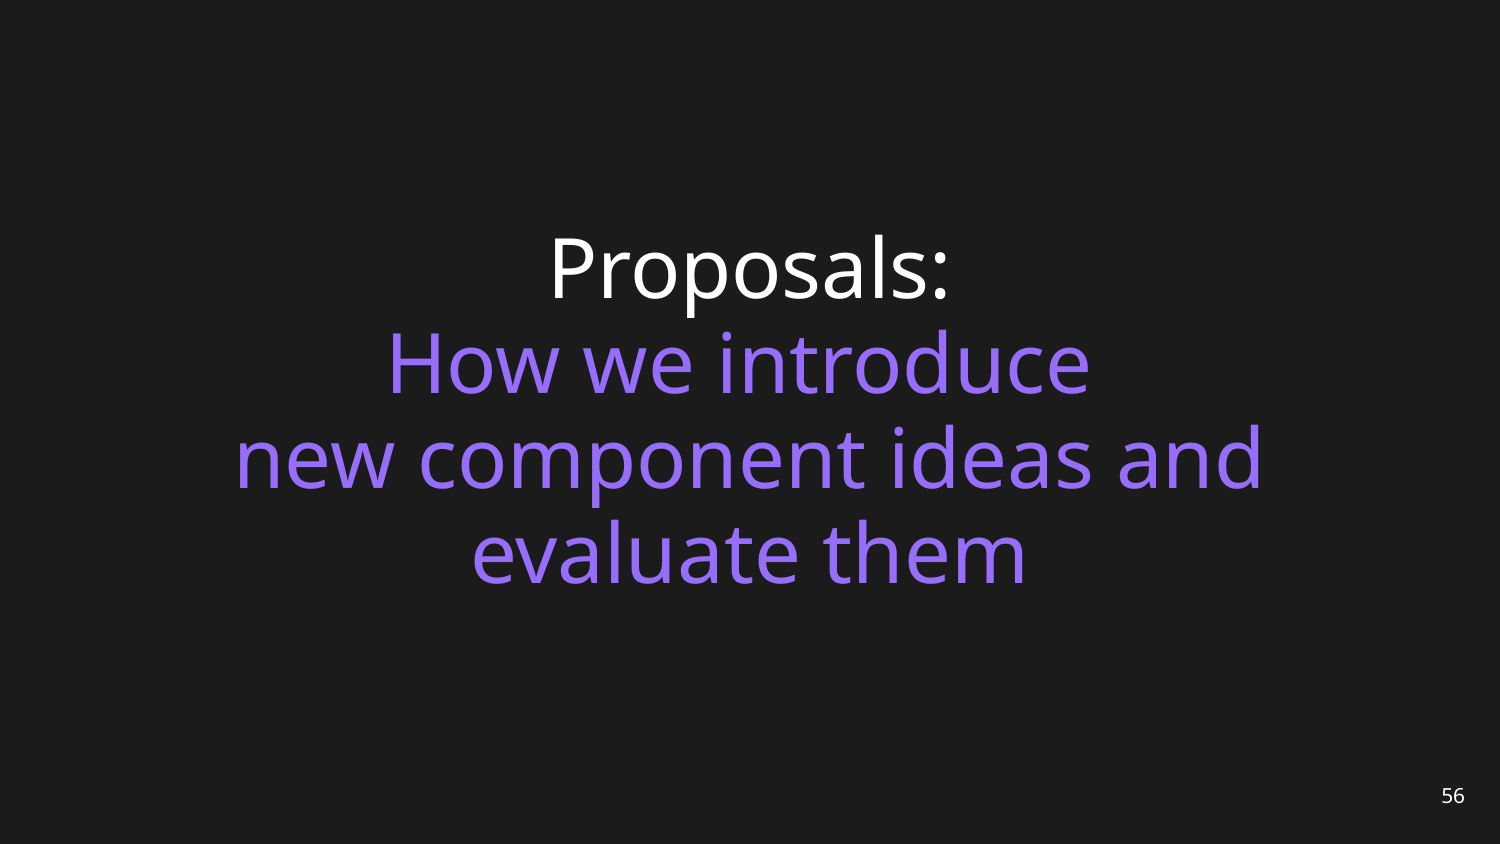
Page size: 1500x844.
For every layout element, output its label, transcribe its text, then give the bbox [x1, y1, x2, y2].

slide_number 56 [1389, 764, 1480, 830]
title Proposals: How we introduce new component ideas and evaluate them [51, 72, 1449, 753]
